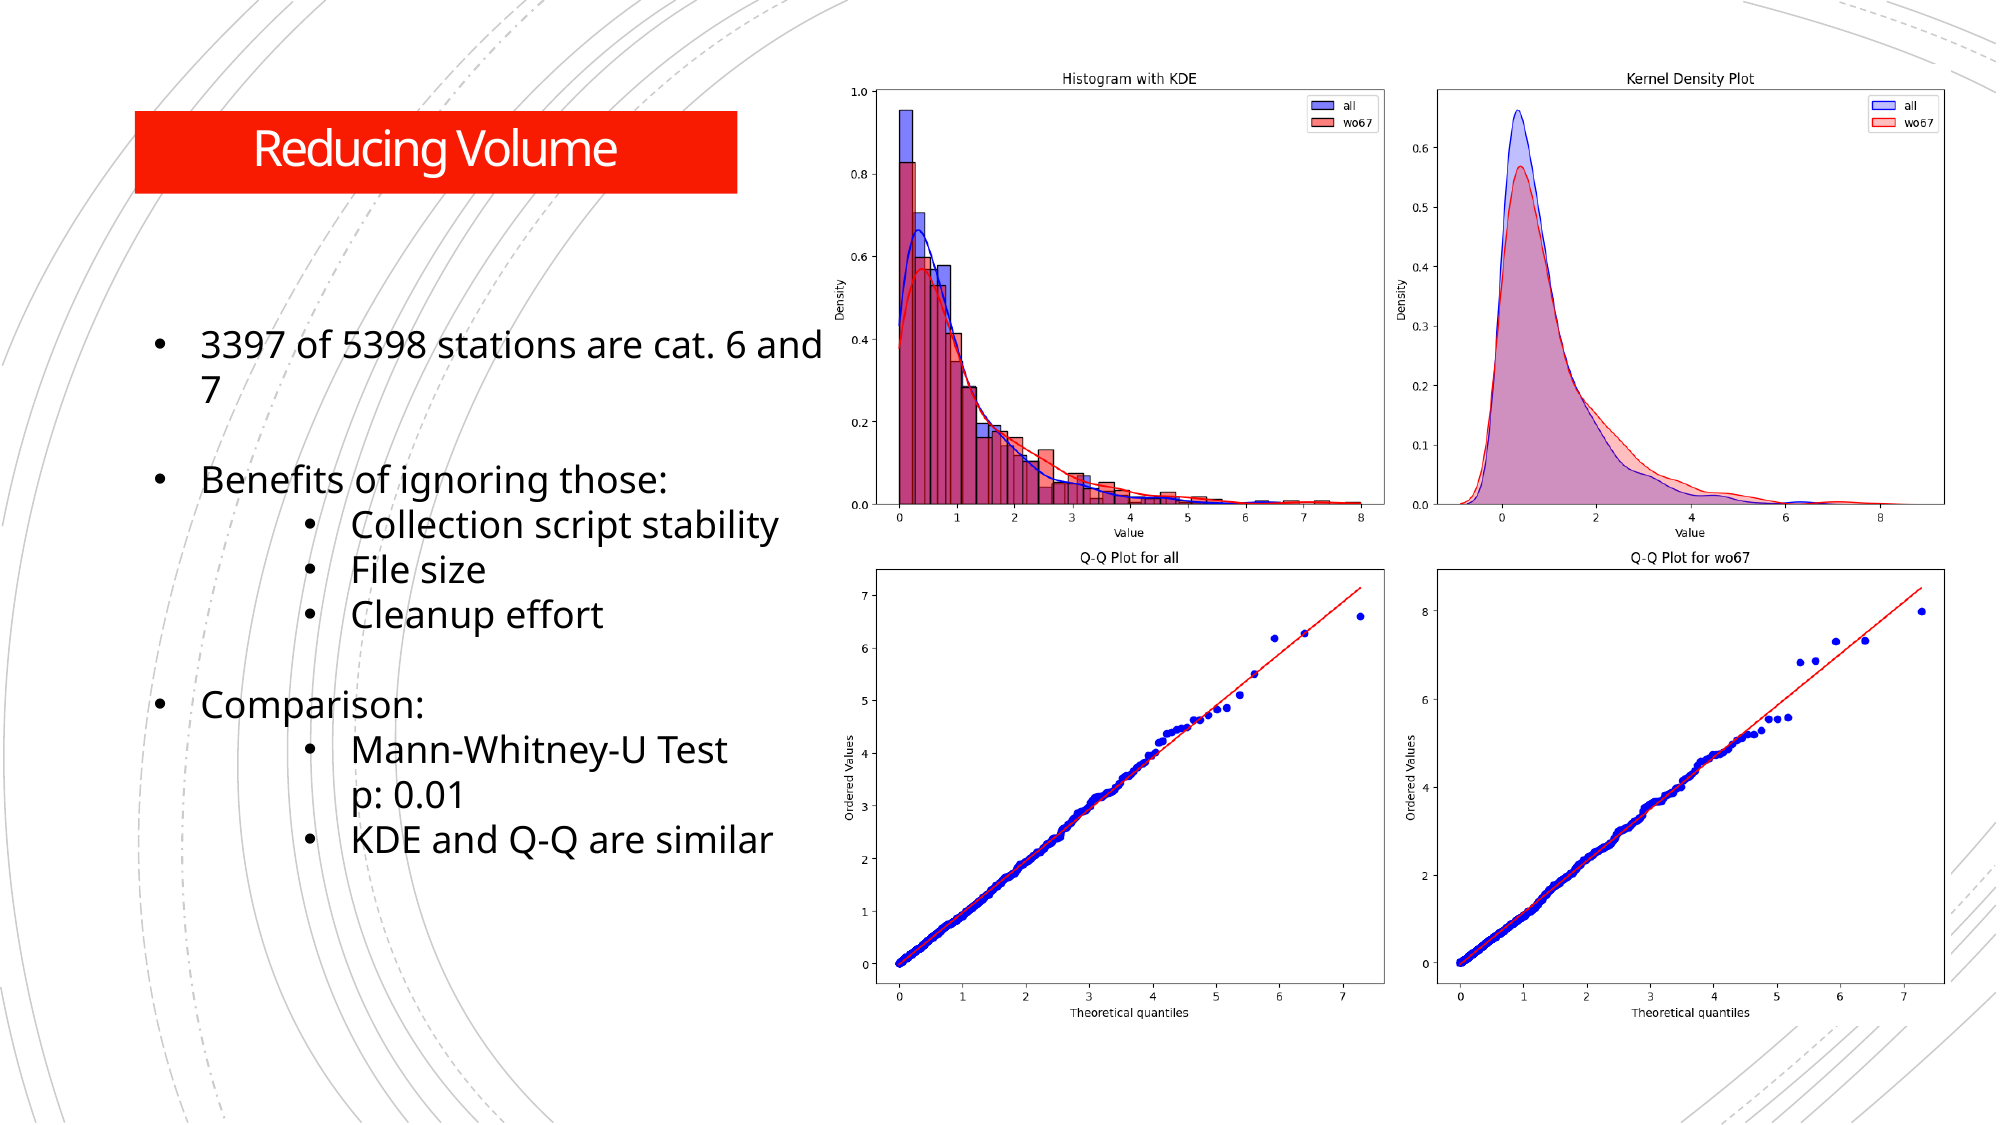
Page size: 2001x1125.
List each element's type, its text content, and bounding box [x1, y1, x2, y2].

text_box 3397 of 5398 stations are cat. 6 and 7 Benefits of ignoring those: Collection script stability File size Cleanup effort Comparison: Mann-Whitney-U Test p: 0.01 KDE and Q-Q are similar [138, 268, 826, 914]
picture [826, 64, 1951, 1026]
title Reducing Volume [138, 111, 733, 177]
